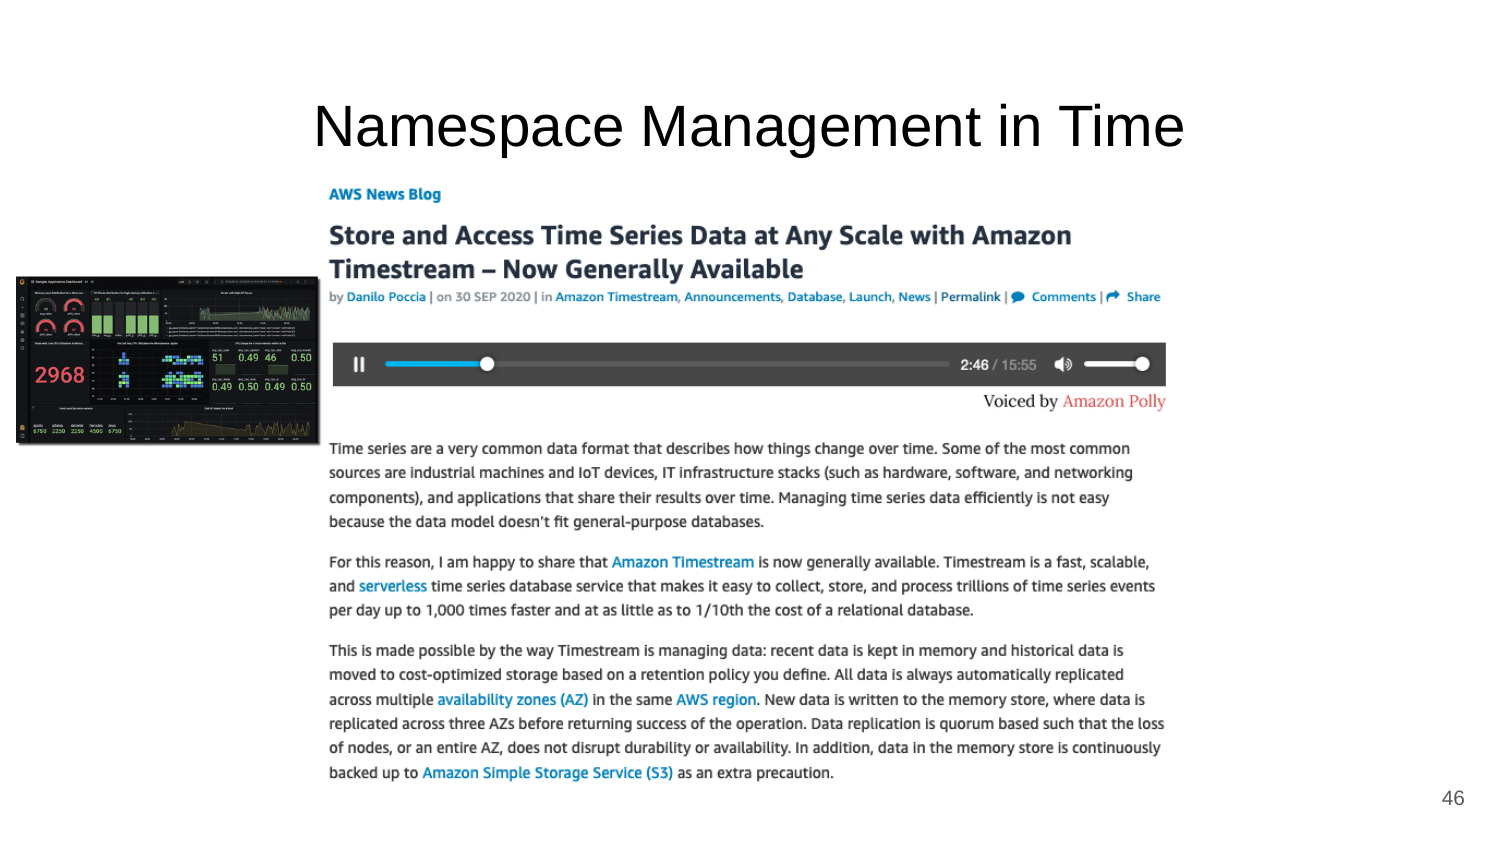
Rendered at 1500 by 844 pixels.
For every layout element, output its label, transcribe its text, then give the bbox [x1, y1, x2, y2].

picture [15, 179, 1179, 800]
title Namespace Management in Time [51, 72, 1449, 167]
slide_number 46 [1389, 764, 1480, 830]
